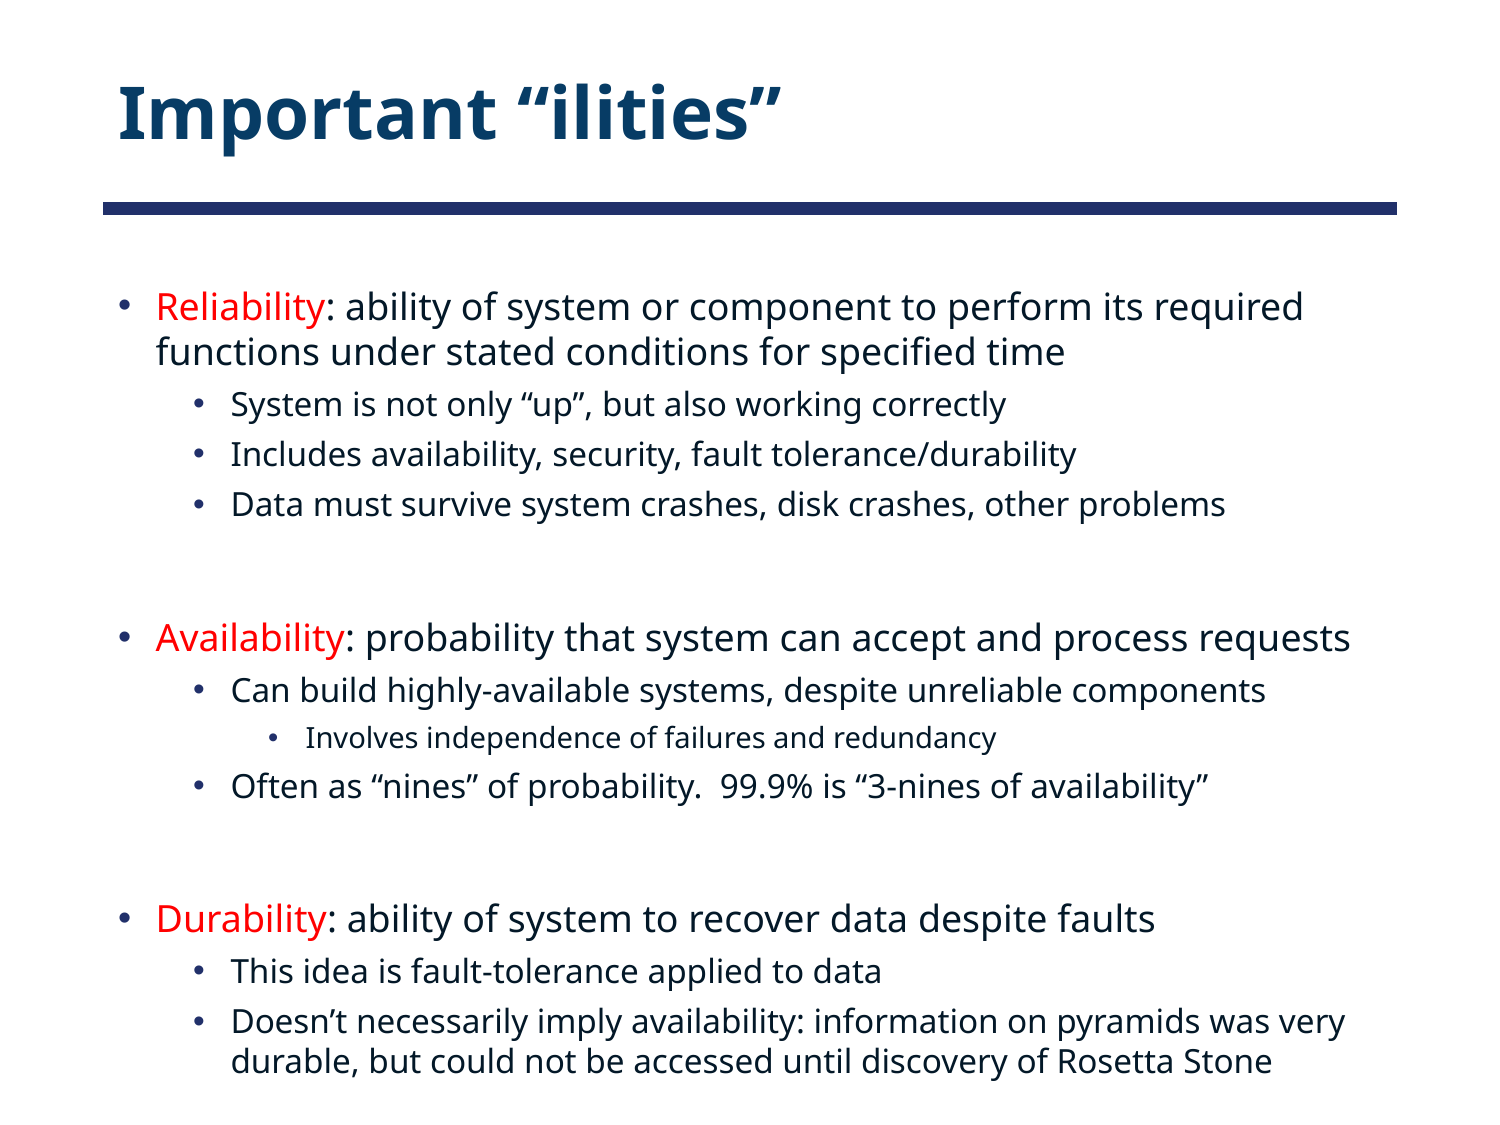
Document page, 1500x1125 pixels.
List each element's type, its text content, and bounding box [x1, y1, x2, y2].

list Reliability: ability of system or component to perform its required functions under stated conditions for specified time System is not only “up”, but also working correctly Includes availability, security, fault tolerance/durability Data must survive system crashes, disk crashes, other problems Availability: probability that system can accept and process requests Can build highly-available systems, despite unreliable components Involves independence of failures and redundancy Often as “nines” of probability. 99.9% is “3-nines of availability” Durability: ability of system to recover data despite faults This idea is fault-tolerance applied to data Doesn’t necessarily imply availability: information on pyramids was very durable, but could not be accessed until discovery of Rosetta Stone [103, 275, 1397, 1091]
title Important “ilities” [103, 34, 1397, 197]
